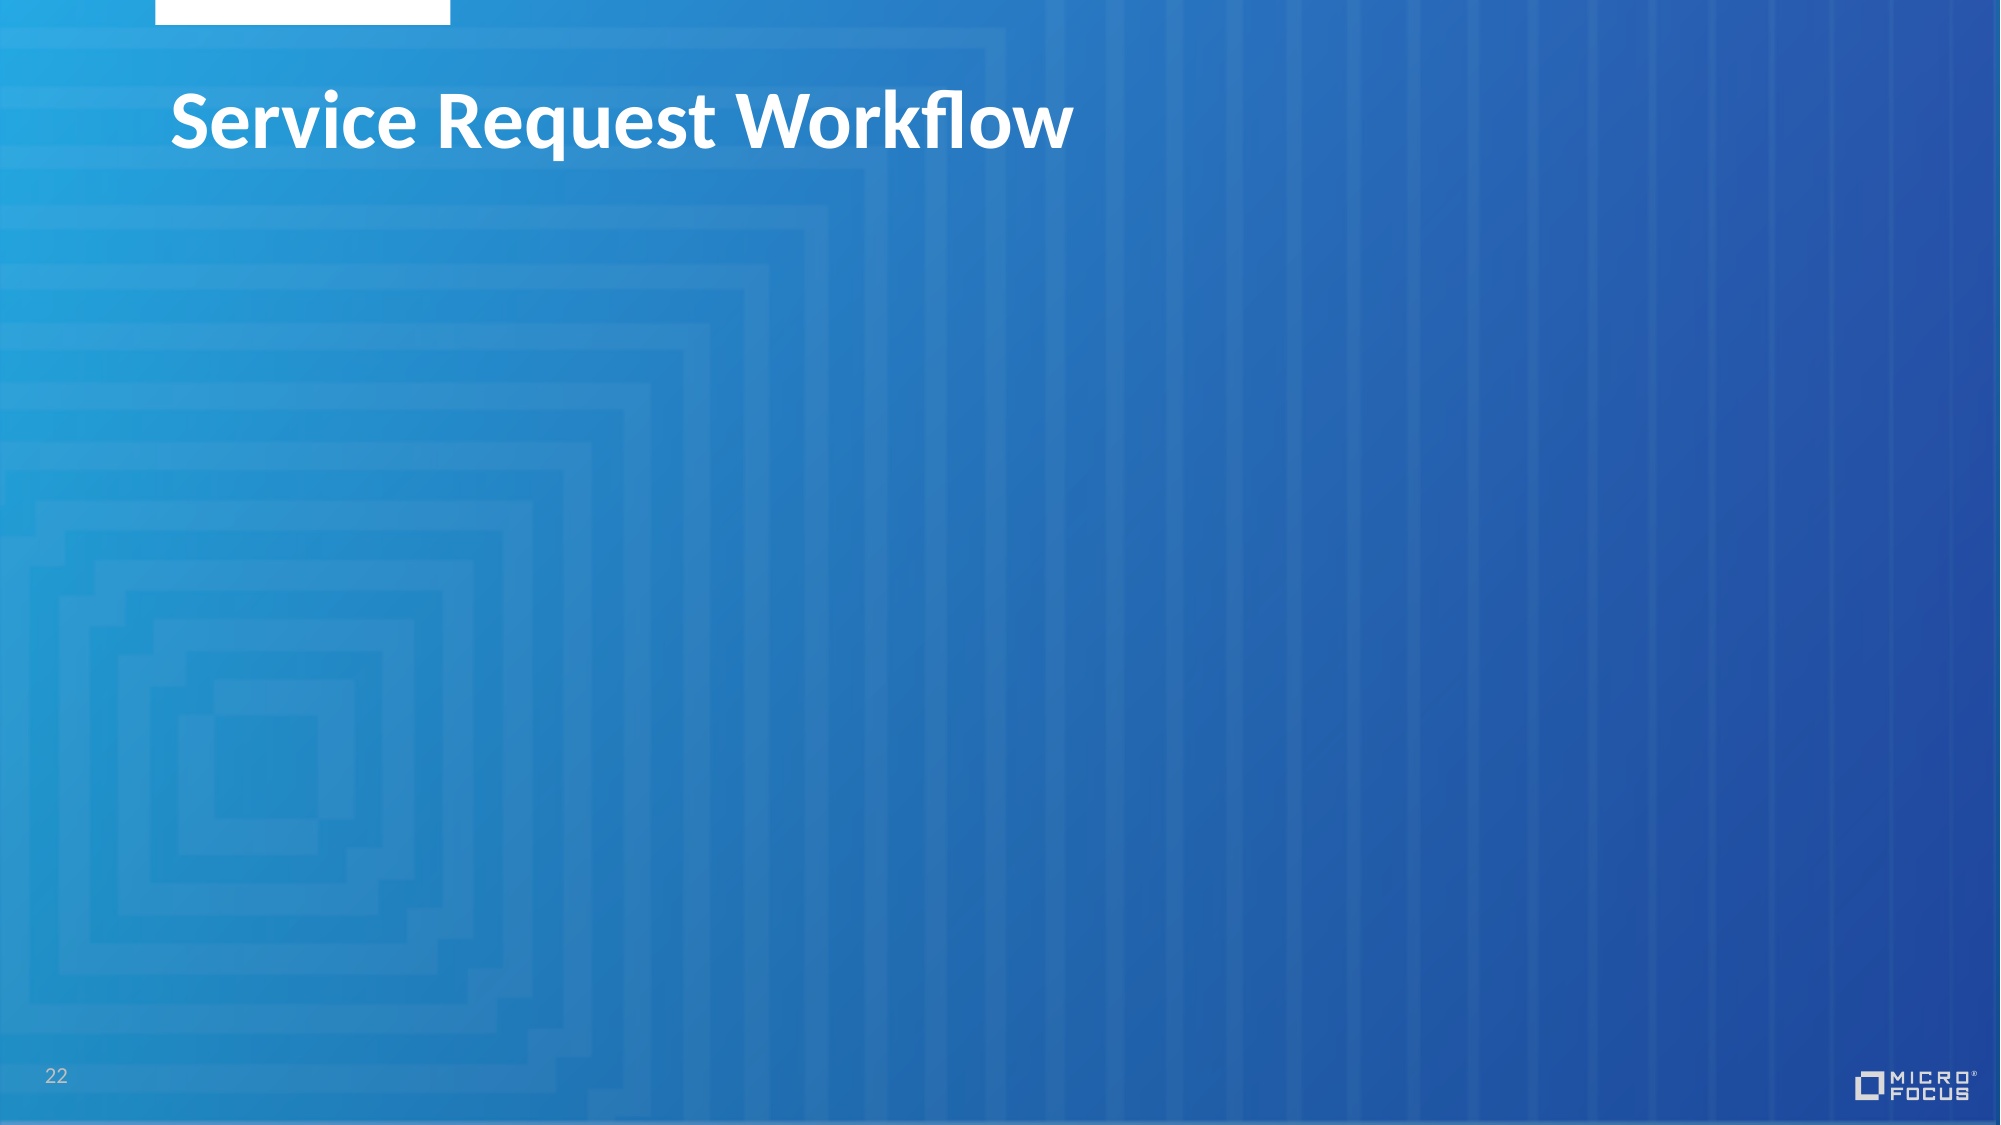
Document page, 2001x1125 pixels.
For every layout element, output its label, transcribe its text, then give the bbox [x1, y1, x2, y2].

slide_number 22 [30, 1051, 90, 1097]
title Service Request Workflow [155, 14, 1585, 230]
